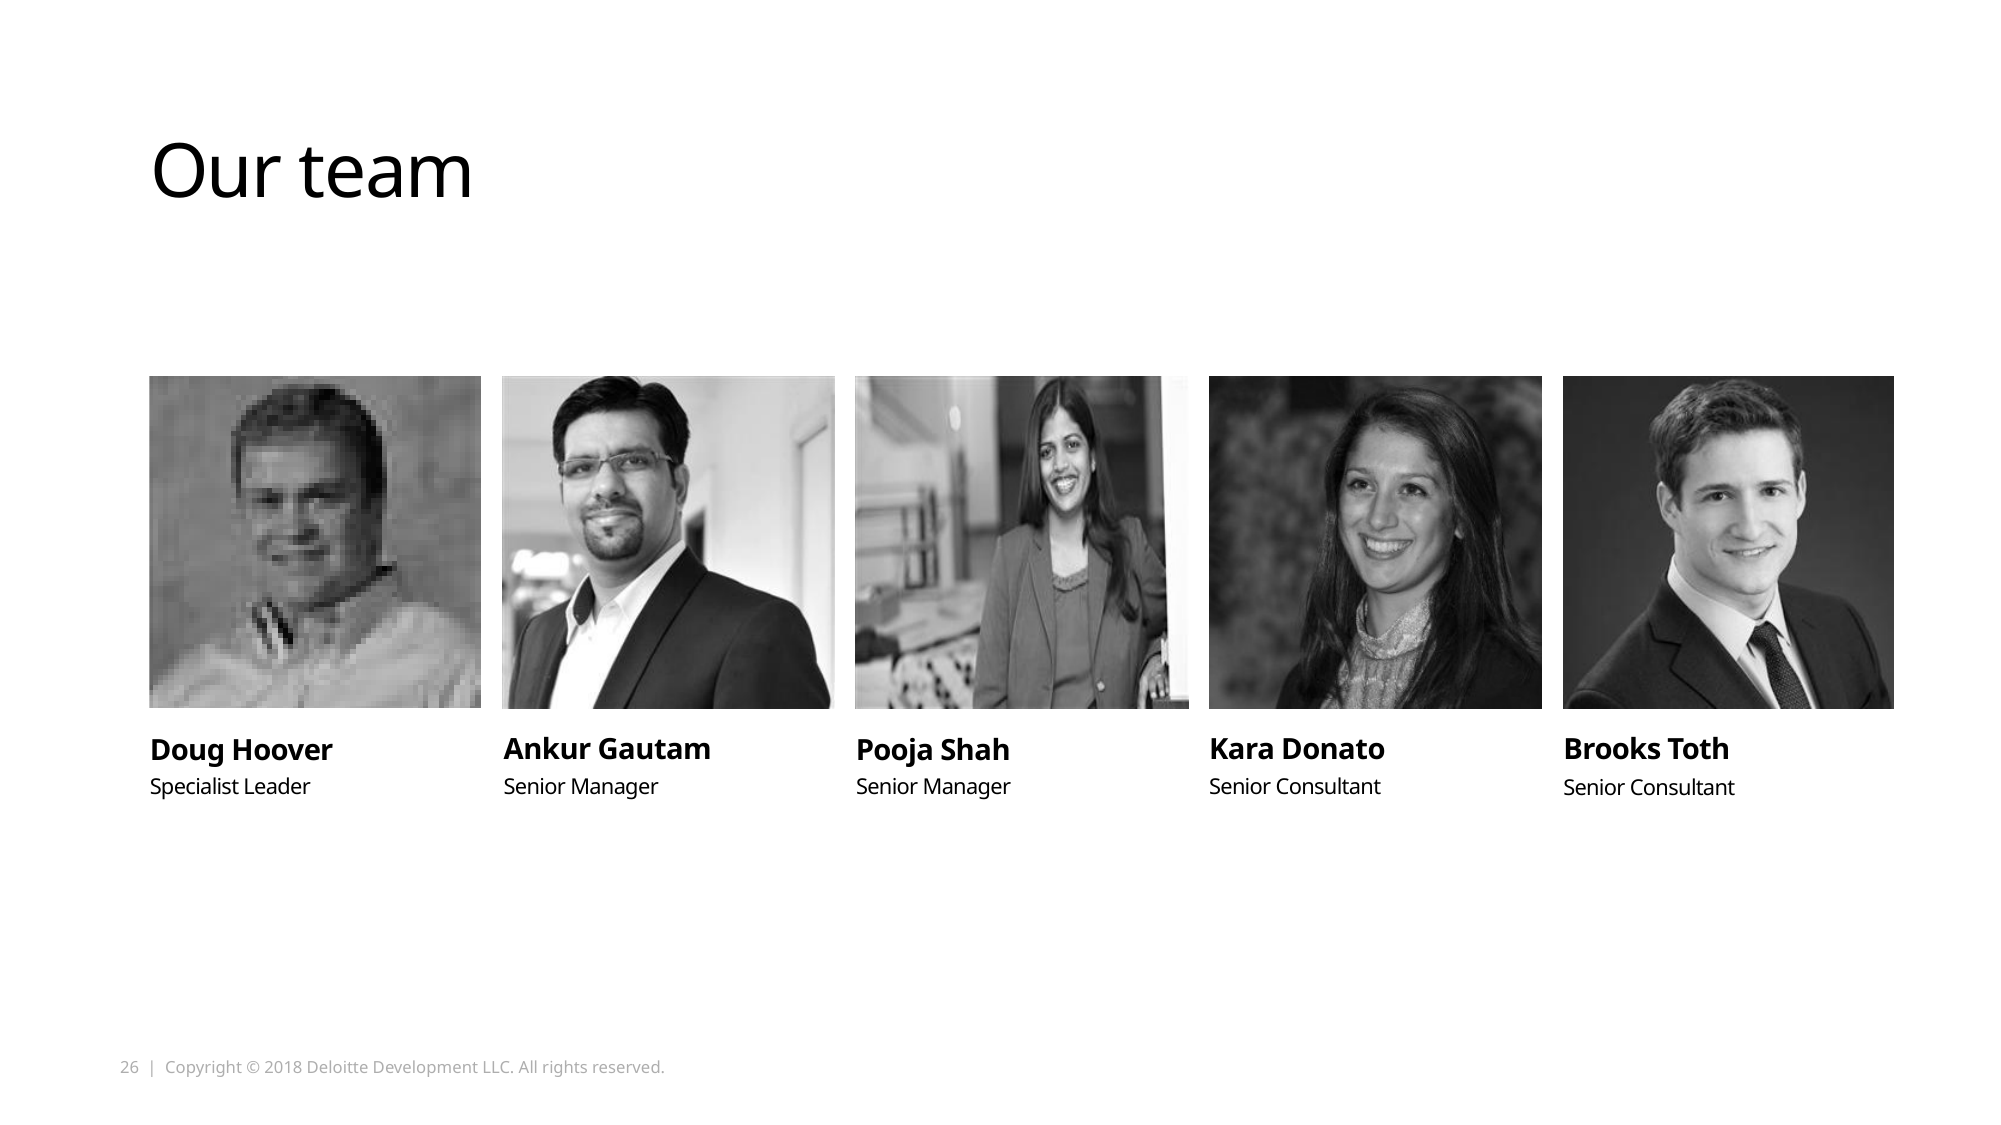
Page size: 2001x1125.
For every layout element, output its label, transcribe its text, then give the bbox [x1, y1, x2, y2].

text_box Ankur Gautam [503, 728, 826, 757]
text_box Senior Consultant [1563, 773, 1869, 830]
text_box Brooks Toth [1563, 728, 1885, 773]
picture [1563, 376, 1894, 709]
picture [149, 376, 481, 708]
picture [855, 376, 1189, 709]
text_box Senior Manager [503, 757, 826, 826]
text_box Pooja Shah [855, 729, 1178, 774]
picture [502, 376, 835, 709]
text_box Senior Consultant [1209, 773, 1515, 829]
picture [1209, 376, 1542, 709]
text_box Senior Manager [855, 774, 1162, 829]
title Our team [150, 113, 1850, 212]
text_box Kara Donato [1209, 728, 1531, 773]
text_box Doug Hoover [149, 729, 472, 774]
text_box Specialist Leader [149, 757, 456, 826]
